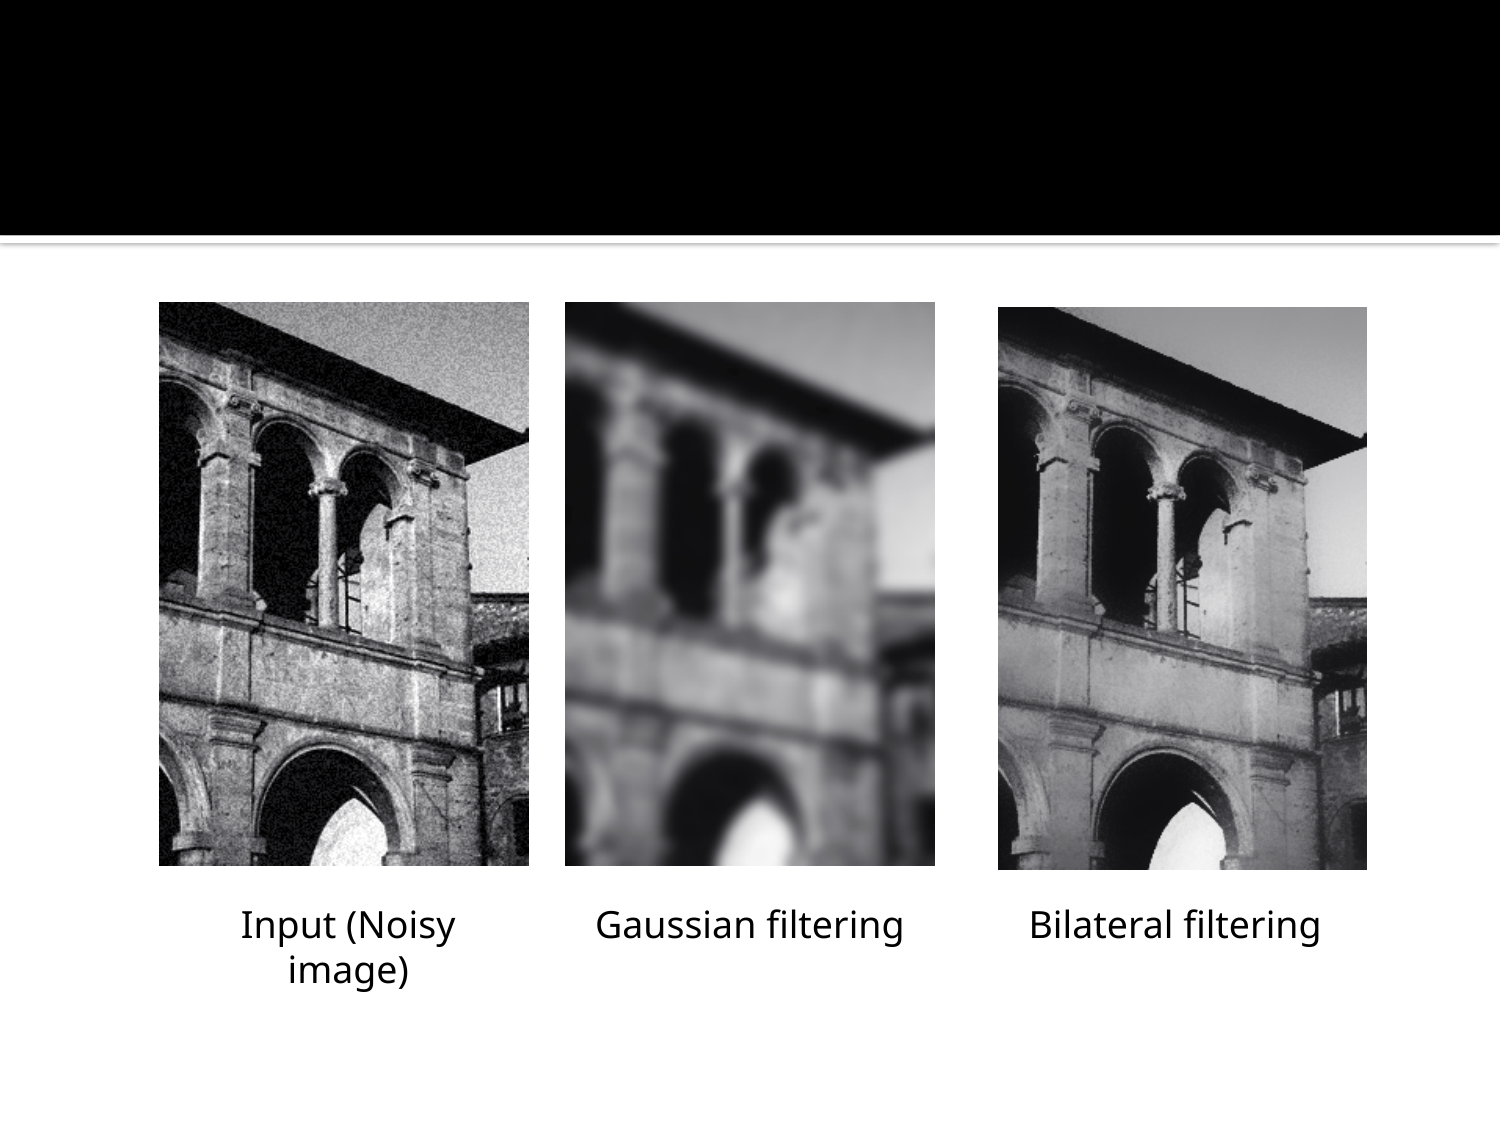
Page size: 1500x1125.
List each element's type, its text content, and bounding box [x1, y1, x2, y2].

picture [565, 302, 935, 866]
text_box Gaussian filtering [584, 893, 916, 953]
text_box Bilateral filtering [1009, 893, 1341, 954]
picture [159, 302, 529, 866]
picture [997, 306, 1367, 870]
text_box Input (Noisy image) [183, 893, 514, 998]
